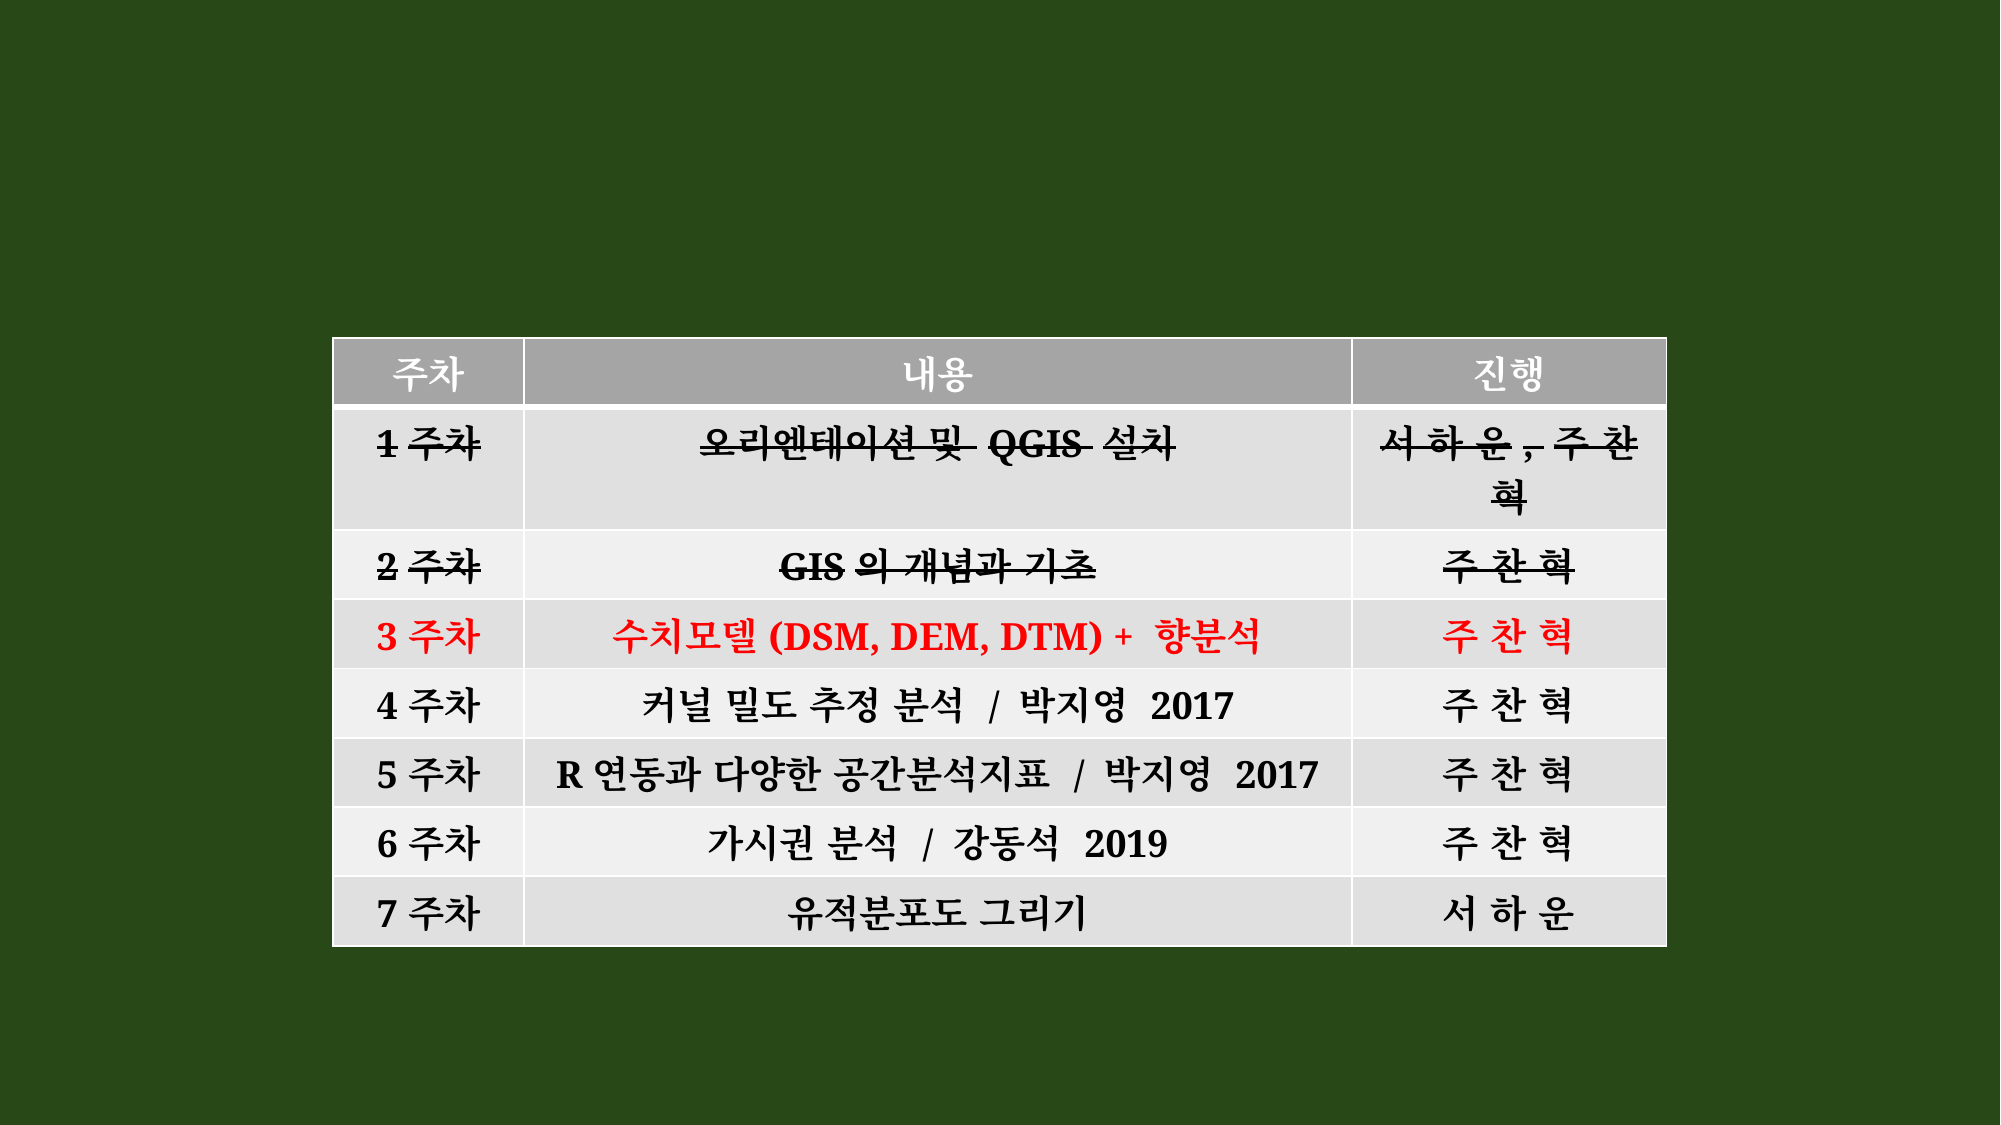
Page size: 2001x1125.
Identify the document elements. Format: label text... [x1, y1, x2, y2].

table_cell 5주차 [334, 739, 523, 806]
table_cell GIS의 개념과 기초 [525, 531, 1351, 598]
table_cell 커널 밀도 추정 분석 / 박지영 2017 [525, 669, 1351, 737]
table_cell 7주차 [334, 877, 523, 945]
table_cell 유적분포도 그리기 [525, 877, 1351, 945]
table_cell 서 하 운 [1353, 877, 1666, 945]
table_cell 주 찬 혁 [1353, 531, 1666, 598]
table_cell 1주차 [334, 410, 523, 529]
table_cell 주 찬 혁 [1353, 669, 1666, 737]
table_cell 6주차 [334, 808, 523, 875]
table_cell 2주차 [334, 531, 523, 598]
table_cell 3주차 [334, 600, 523, 668]
table_header 진행 [1353, 339, 1666, 404]
table_cell 가시권 분석 / 강동석 2019 [525, 808, 1351, 875]
table_cell 오리엔테이션 및 QGIS 설치 [525, 410, 1351, 529]
table_cell 서 하 운, 주 찬 혁 [1353, 410, 1666, 529]
table_header 주차 [334, 339, 523, 404]
table_cell 주 찬 혁 [1353, 600, 1666, 668]
table_cell 주 찬 혁 [1353, 808, 1666, 875]
table_cell R연동과 다양한 공간분석지표 / 박지영 2017 [525, 739, 1351, 806]
table_cell 4주차 [334, 669, 523, 737]
table_cell 수치모델(DSM, DEM, DTM) + 향분석 [525, 600, 1351, 668]
table_header 내용 [525, 339, 1351, 404]
table_cell 주 찬 혁 [1353, 739, 1666, 806]
